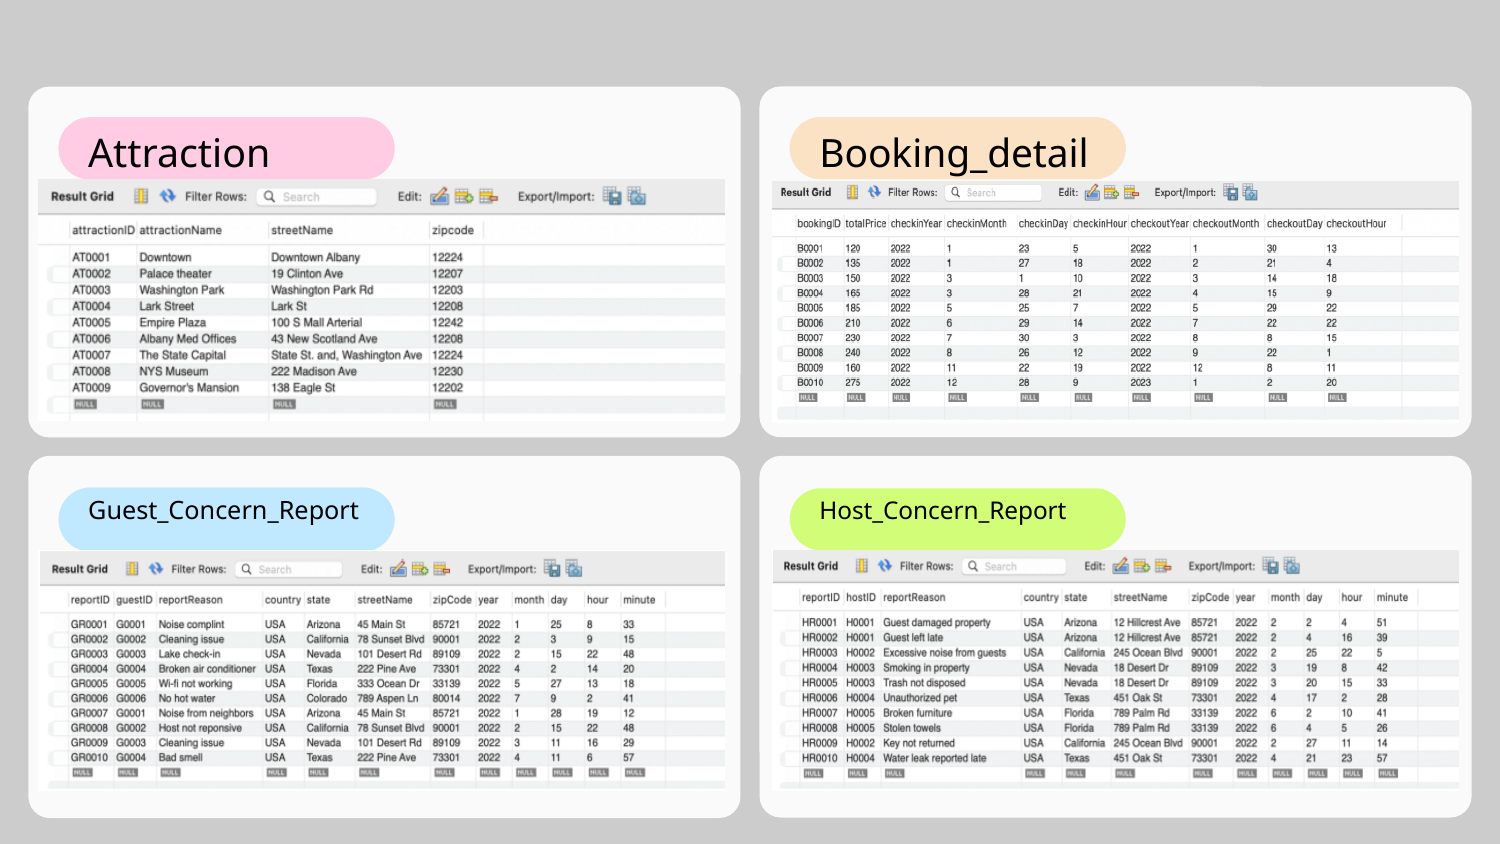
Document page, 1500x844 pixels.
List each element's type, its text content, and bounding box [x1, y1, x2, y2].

picture [772, 181, 1459, 423]
subtitle Booking_detail [789, 117, 1126, 179]
text_box [759, 86, 1472, 438]
picture [38, 550, 725, 792]
text_box [28, 455, 741, 819]
subtitle Guest_Concern_Report [58, 487, 395, 548]
subtitle Host_Concern_Report [789, 488, 1126, 548]
text_box [28, 86, 741, 438]
picture [38, 179, 725, 421]
subtitle Attraction [58, 117, 395, 178]
picture [772, 550, 1459, 792]
text_box [759, 455, 1472, 818]
